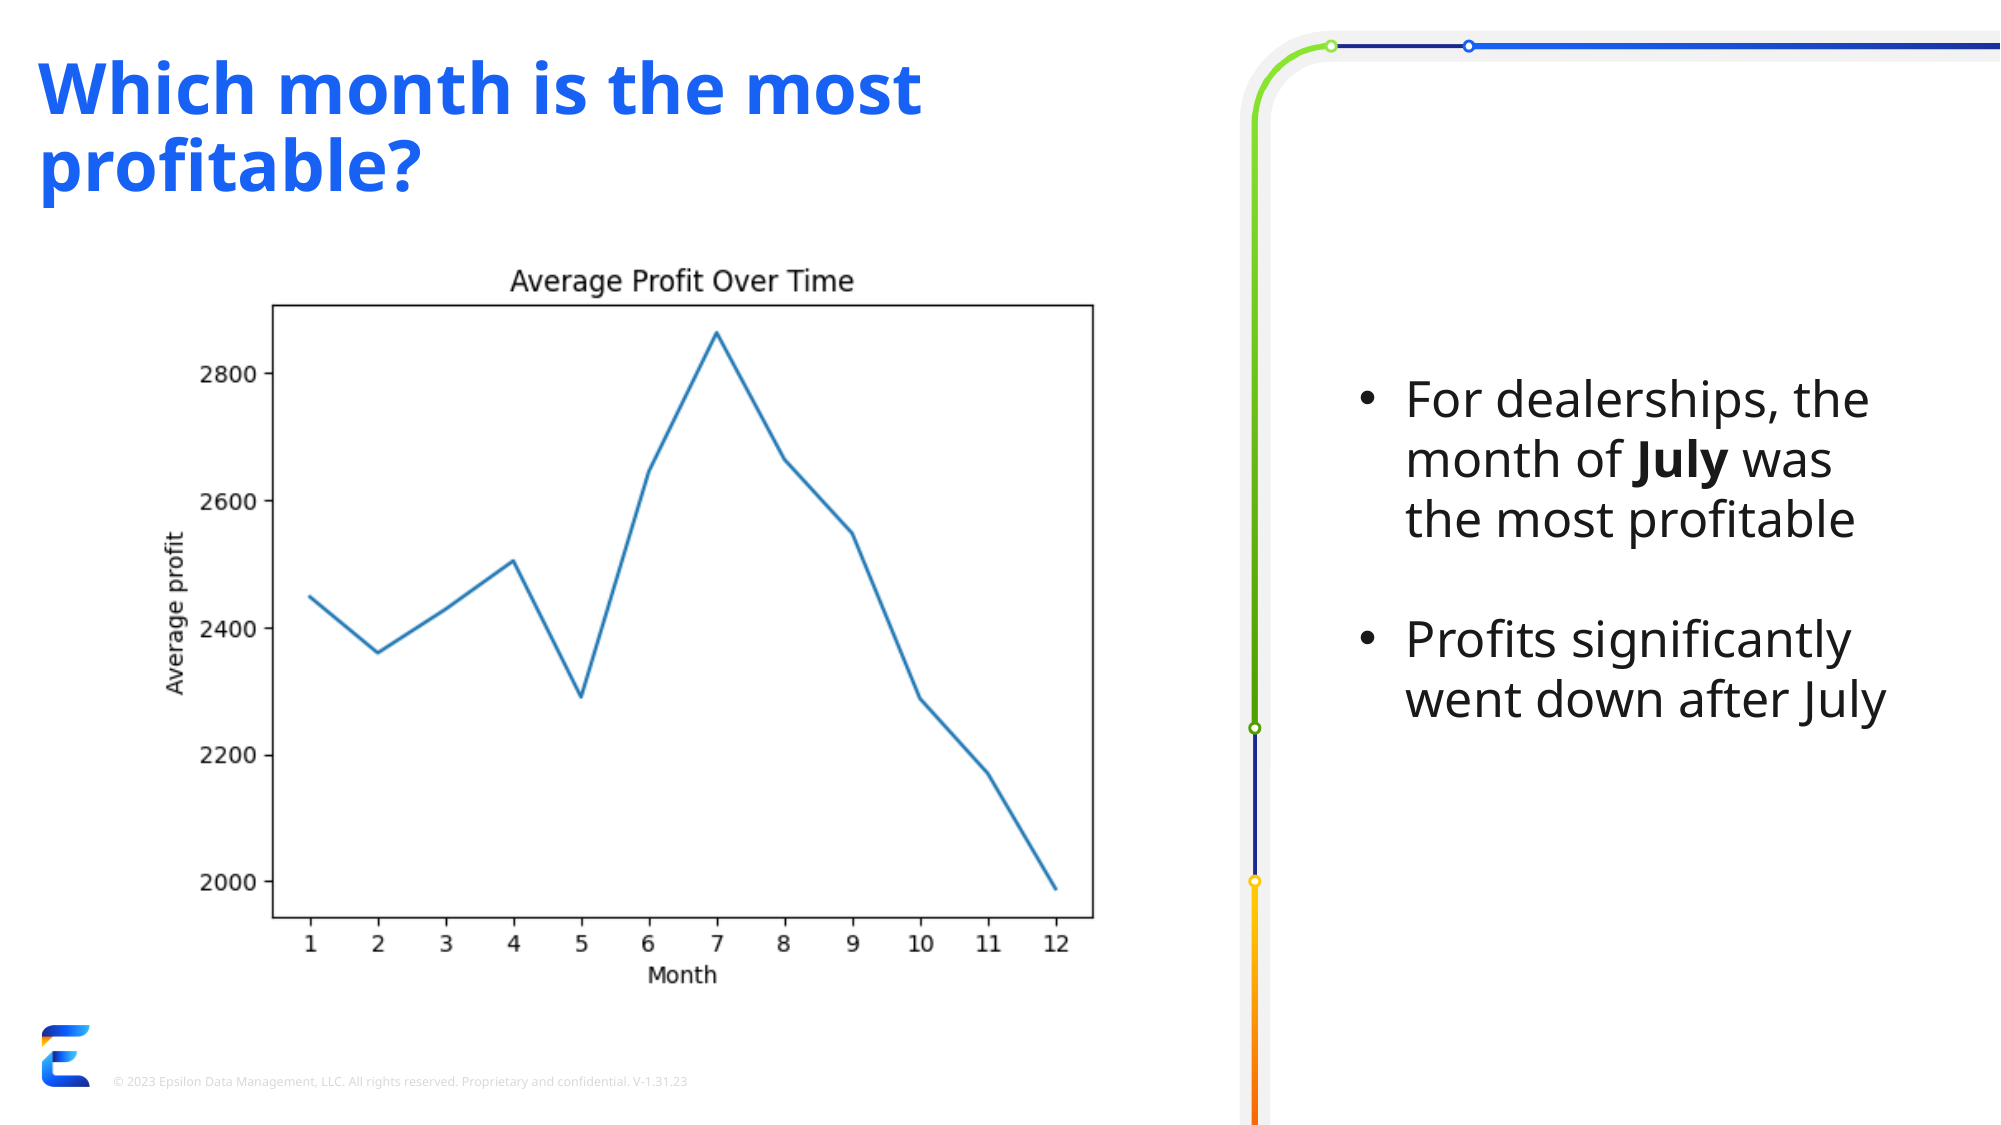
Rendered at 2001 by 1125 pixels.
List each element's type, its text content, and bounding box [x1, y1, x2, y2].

picture [41, 1025, 90, 1087]
picture [1239, 30, 2000, 1125]
title Which month is the most profitable? [38, 46, 1269, 237]
picture [149, 252, 1109, 1005]
text_box For dealerships, the month of July was the most profitable Profits significantly went down after July [1344, 359, 1914, 855]
